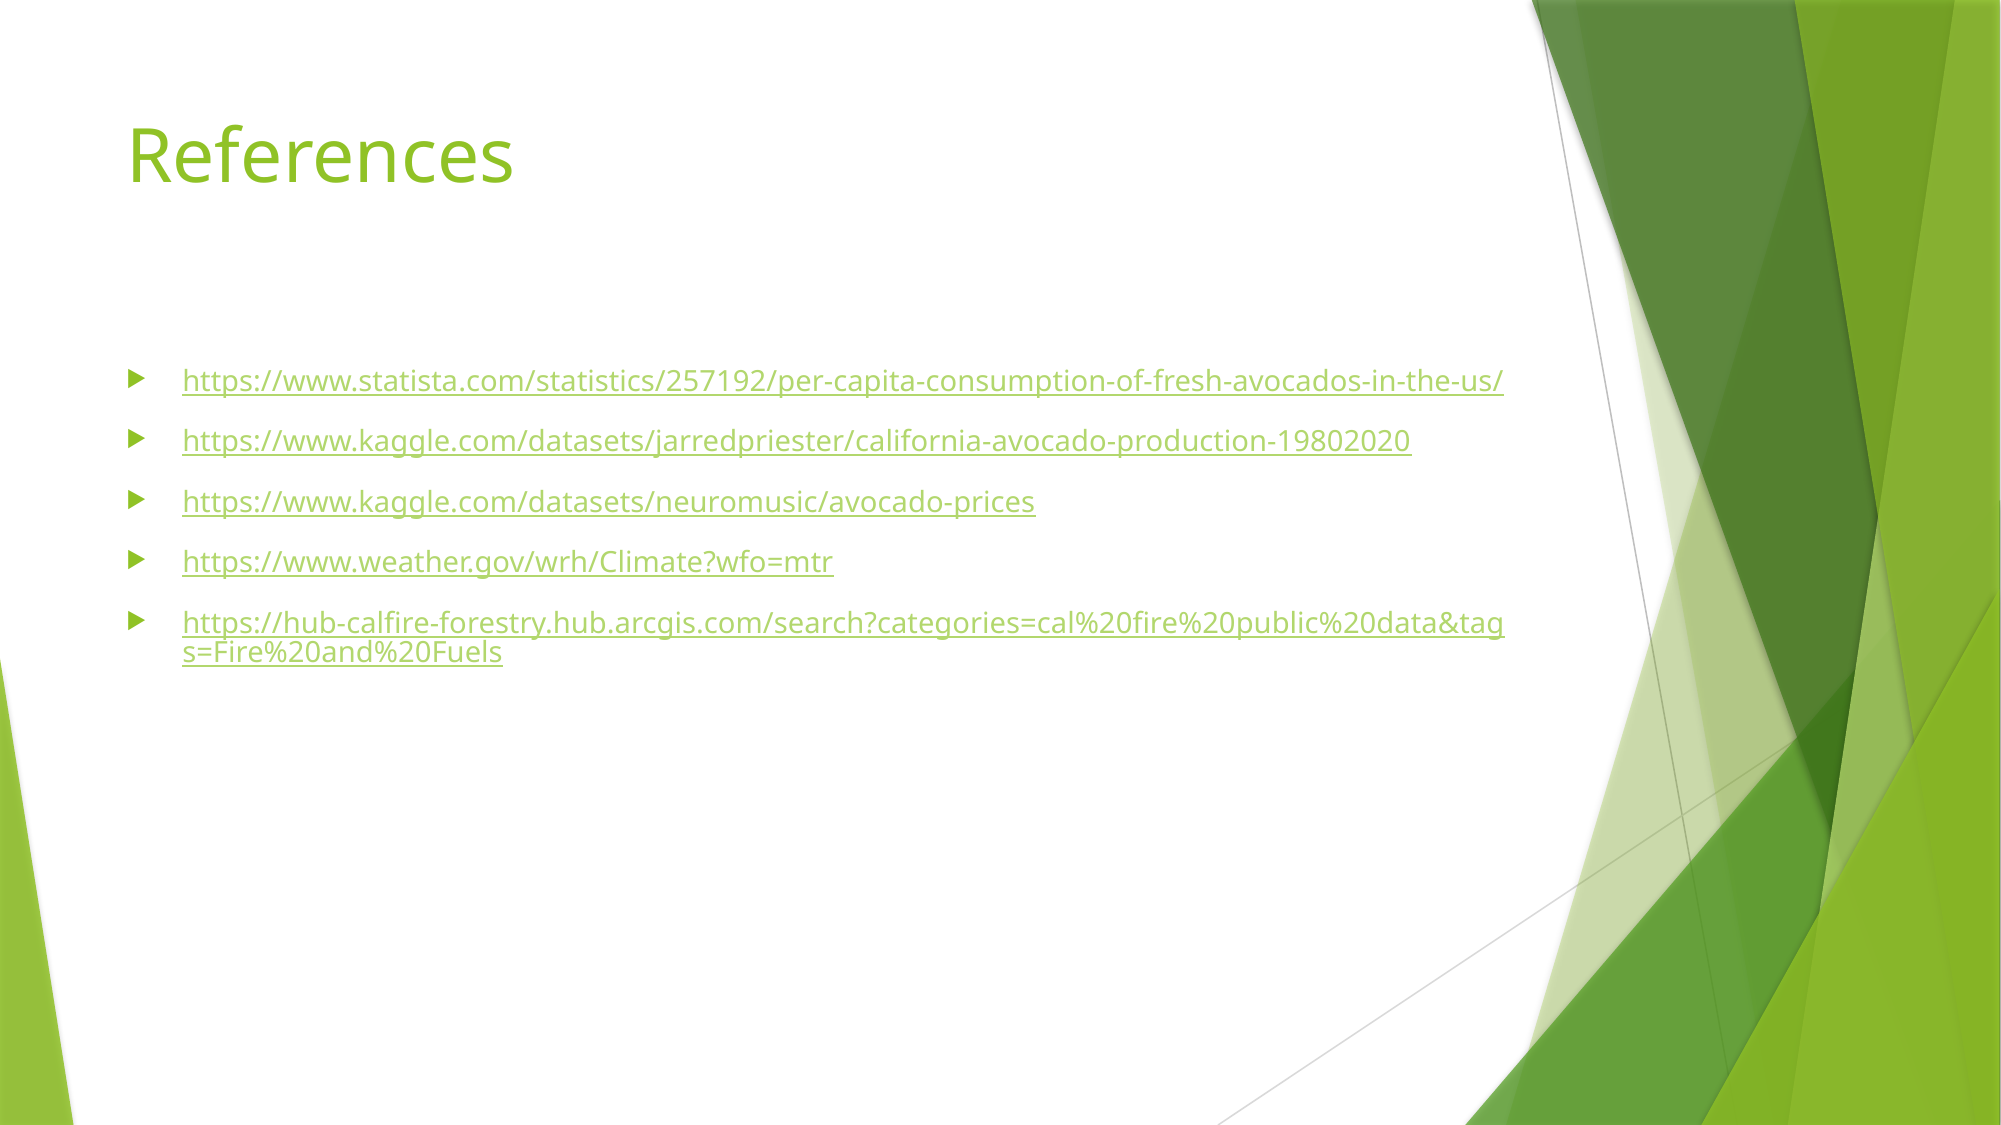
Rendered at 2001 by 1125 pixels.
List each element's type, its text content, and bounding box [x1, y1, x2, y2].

title References [111, 99, 1522, 317]
list https://www.statista.com/statistics/257192/per-capita-consumption-of-fresh-avocados-in-the-us/ https://www.kaggle.com/datasets/jarredpriester/california-avocado-production-19802020 https://www.kaggle.com/datasets/neuromusic/avocado-prices https://www.weather.gov/wrh/Climate?wfo=mtr https://hub-calfire-forestry.hub.arcgis.com/search?categories=cal%20fire%20public%20data&tags=Fire%20and%20Fuels [111, 354, 1522, 992]
